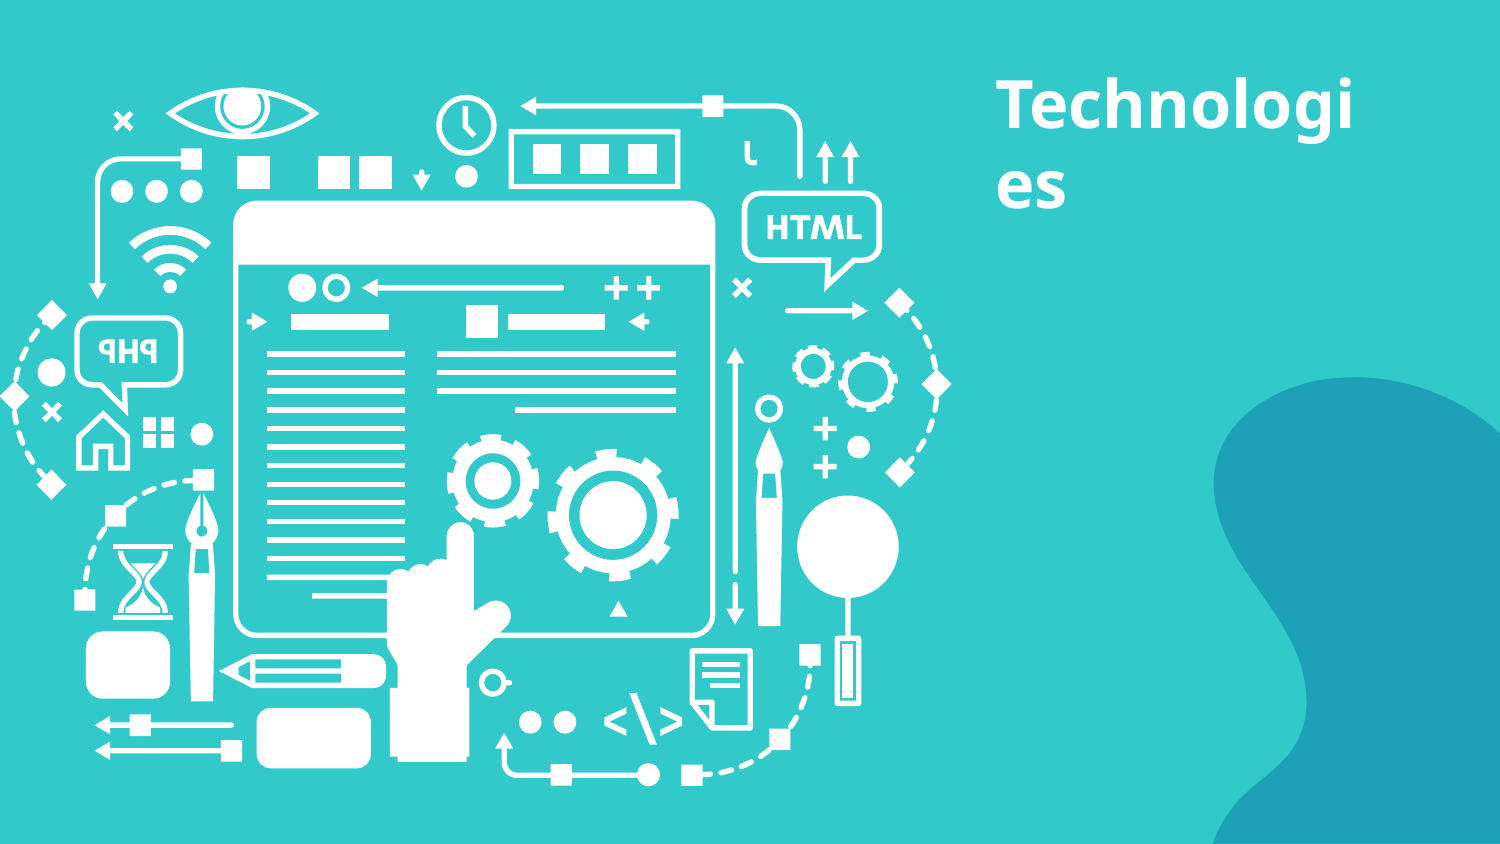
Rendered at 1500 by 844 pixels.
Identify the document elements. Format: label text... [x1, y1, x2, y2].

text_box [0, 86, 952, 787]
title Technologies [980, 134, 1383, 237]
